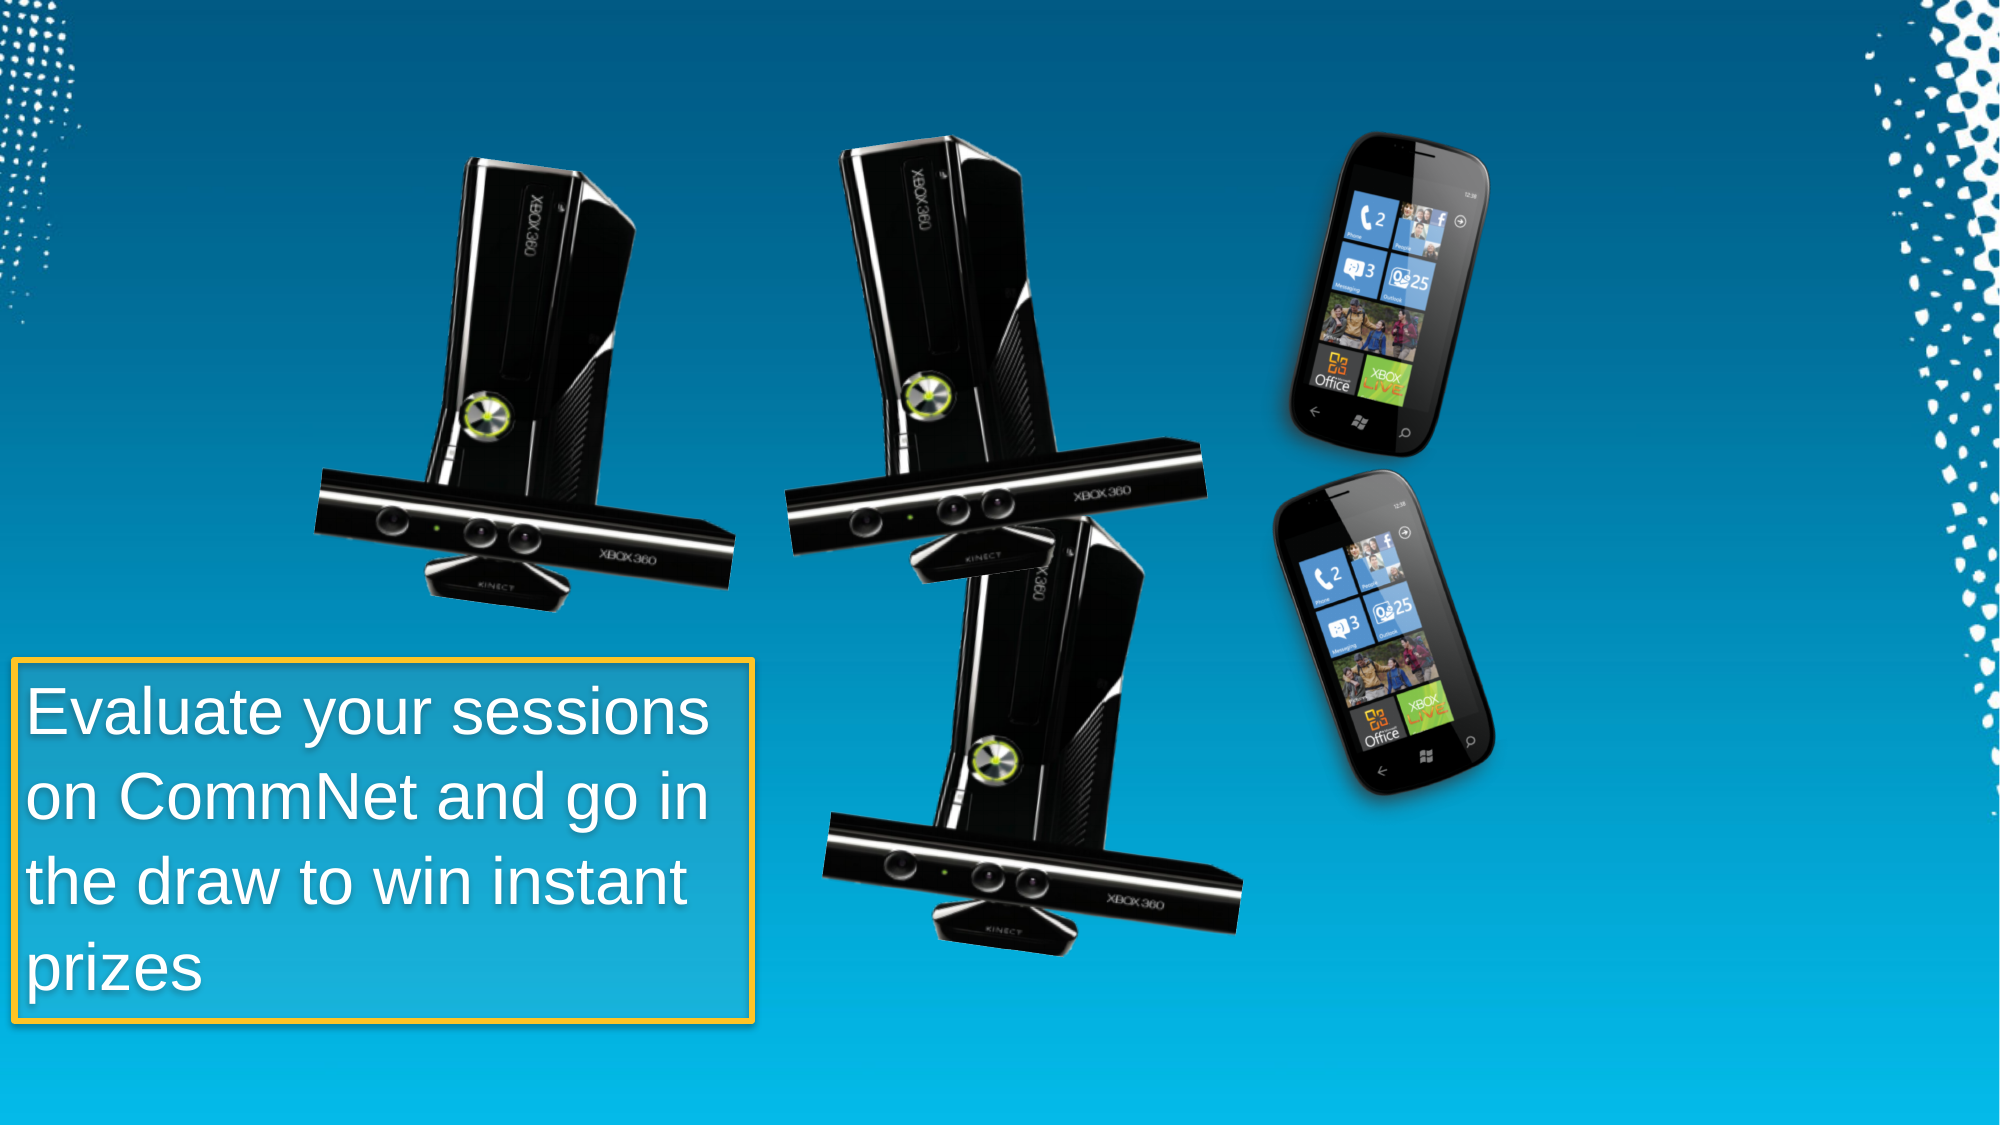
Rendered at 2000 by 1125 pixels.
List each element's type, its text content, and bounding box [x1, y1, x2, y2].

picture [1925, 87, 1941, 99]
picture [12, 658, 754, 1023]
picture [41, 59, 48, 67]
picture [1921, 0, 1934, 8]
picture [1926, 344, 1939, 358]
picture [1979, 657, 1995, 676]
picture [1972, 312, 1985, 322]
picture [1945, 213, 1955, 220]
picture [1881, 117, 1891, 130]
picture [1963, 335, 1972, 344]
picture [1974, 683, 1985, 694]
picture [785, 136, 1243, 956]
picture [1980, 460, 1987, 469]
picture [1982, 714, 1993, 729]
picture [11, 55, 21, 64]
picture [1278, 132, 1490, 464]
picture [1938, 122, 1950, 133]
picture [1988, 691, 2000, 709]
picture [9, 84, 15, 91]
picture [1929, 27, 1945, 45]
picture [1928, 399, 1939, 415]
picture [38, 74, 47, 80]
picture [1914, 164, 1923, 177]
picture [315, 157, 735, 612]
picture [3, 10, 11, 18]
picture [55, 62, 62, 69]
picture [1981, 604, 2000, 620]
picture [33, 88, 42, 97]
picture [0, 155, 5, 163]
picture [1875, 83, 1881, 96]
picture [1273, 470, 1494, 806]
picture [34, 101, 43, 111]
picture [1963, 535, 1977, 550]
picture [26, 57, 34, 68]
picture [1892, 212, 1902, 216]
picture [1955, 557, 1965, 573]
picture [18, 13, 26, 19]
picture [1970, 426, 1980, 436]
picture [1988, 547, 2000, 561]
picture [17, 129, 23, 136]
picture [1894, 99, 1902, 106]
picture [1991, 747, 2000, 765]
picture [1942, 269, 1953, 276]
picture [1915, 109, 1924, 119]
picture [1946, 155, 1961, 167]
picture [1968, 481, 1978, 492]
picture [1941, 324, 1952, 332]
picture [10, 69, 17, 78]
picture [16, 143, 21, 151]
picture [1925, 141, 1935, 155]
picture [29, 27, 38, 38]
picture [1952, 502, 1967, 516]
picture [1973, 368, 1982, 380]
picture [1958, 445, 1968, 460]
picture [1990, 492, 2000, 505]
picture [1898, 188, 1912, 198]
picture [45, 16, 55, 24]
picture [1972, 570, 1986, 583]
picture [31, 131, 37, 138]
picture [1984, 349, 1992, 357]
picture [47, 0, 57, 10]
picture [1960, 392, 1970, 403]
picture [1909, 274, 1920, 291]
picture [54, 76, 60, 83]
picture [1955, 246, 1965, 256]
picture [1919, 367, 1930, 378]
picture [1950, 359, 1960, 366]
picture [28, 42, 36, 53]
picture [0, 24, 9, 33]
picture [1946, 525, 1956, 533]
picture [1957, 187, 1971, 200]
picture [0, 40, 9, 45]
picture [56, 47, 64, 55]
picture [1978, 517, 1987, 527]
picture [1953, 301, 1962, 312]
picture [1994, 382, 2000, 391]
picture [6, 97, 12, 105]
picture [1932, 235, 1943, 241]
picture [1930, 291, 1941, 297]
picture [1911, 223, 1918, 230]
picture [1995, 582, 2000, 595]
picture [1991, 637, 2000, 652]
picture [1963, 278, 1976, 291]
picture [1935, 431, 1946, 449]
picture [1914, 308, 1929, 326]
picture [1907, 77, 1917, 83]
picture [30, 14, 40, 23]
picture [1900, 240, 1912, 254]
picture [1963, 589, 1976, 607]
picture [43, 42, 49, 53]
picture [1942, 465, 1958, 483]
picture [18, 0, 29, 6]
picture [1889, 152, 1901, 166]
picture [1935, 379, 1948, 391]
picture [1992, 438, 2000, 448]
text_box Evaluate your sessions on CommNet and go in the draw to win instant prizes [14, 659, 752, 1021]
picture [1922, 200, 1934, 207]
picture [42, 31, 53, 39]
picture [16, 22, 23, 34]
picture [58, 32, 66, 41]
picture [33, 116, 40, 124]
picture [1969, 625, 1985, 642]
picture [1948, 413, 1958, 424]
picture [1866, 51, 1874, 59]
picture [24, 72, 32, 79]
picture [1935, 0, 2000, 306]
picture [1920, 257, 1932, 264]
picture [1993, 321, 2000, 339]
picture [1983, 404, 1992, 414]
picture [1935, 177, 1945, 189]
picture [13, 41, 25, 49]
picture [33, 0, 42, 10]
